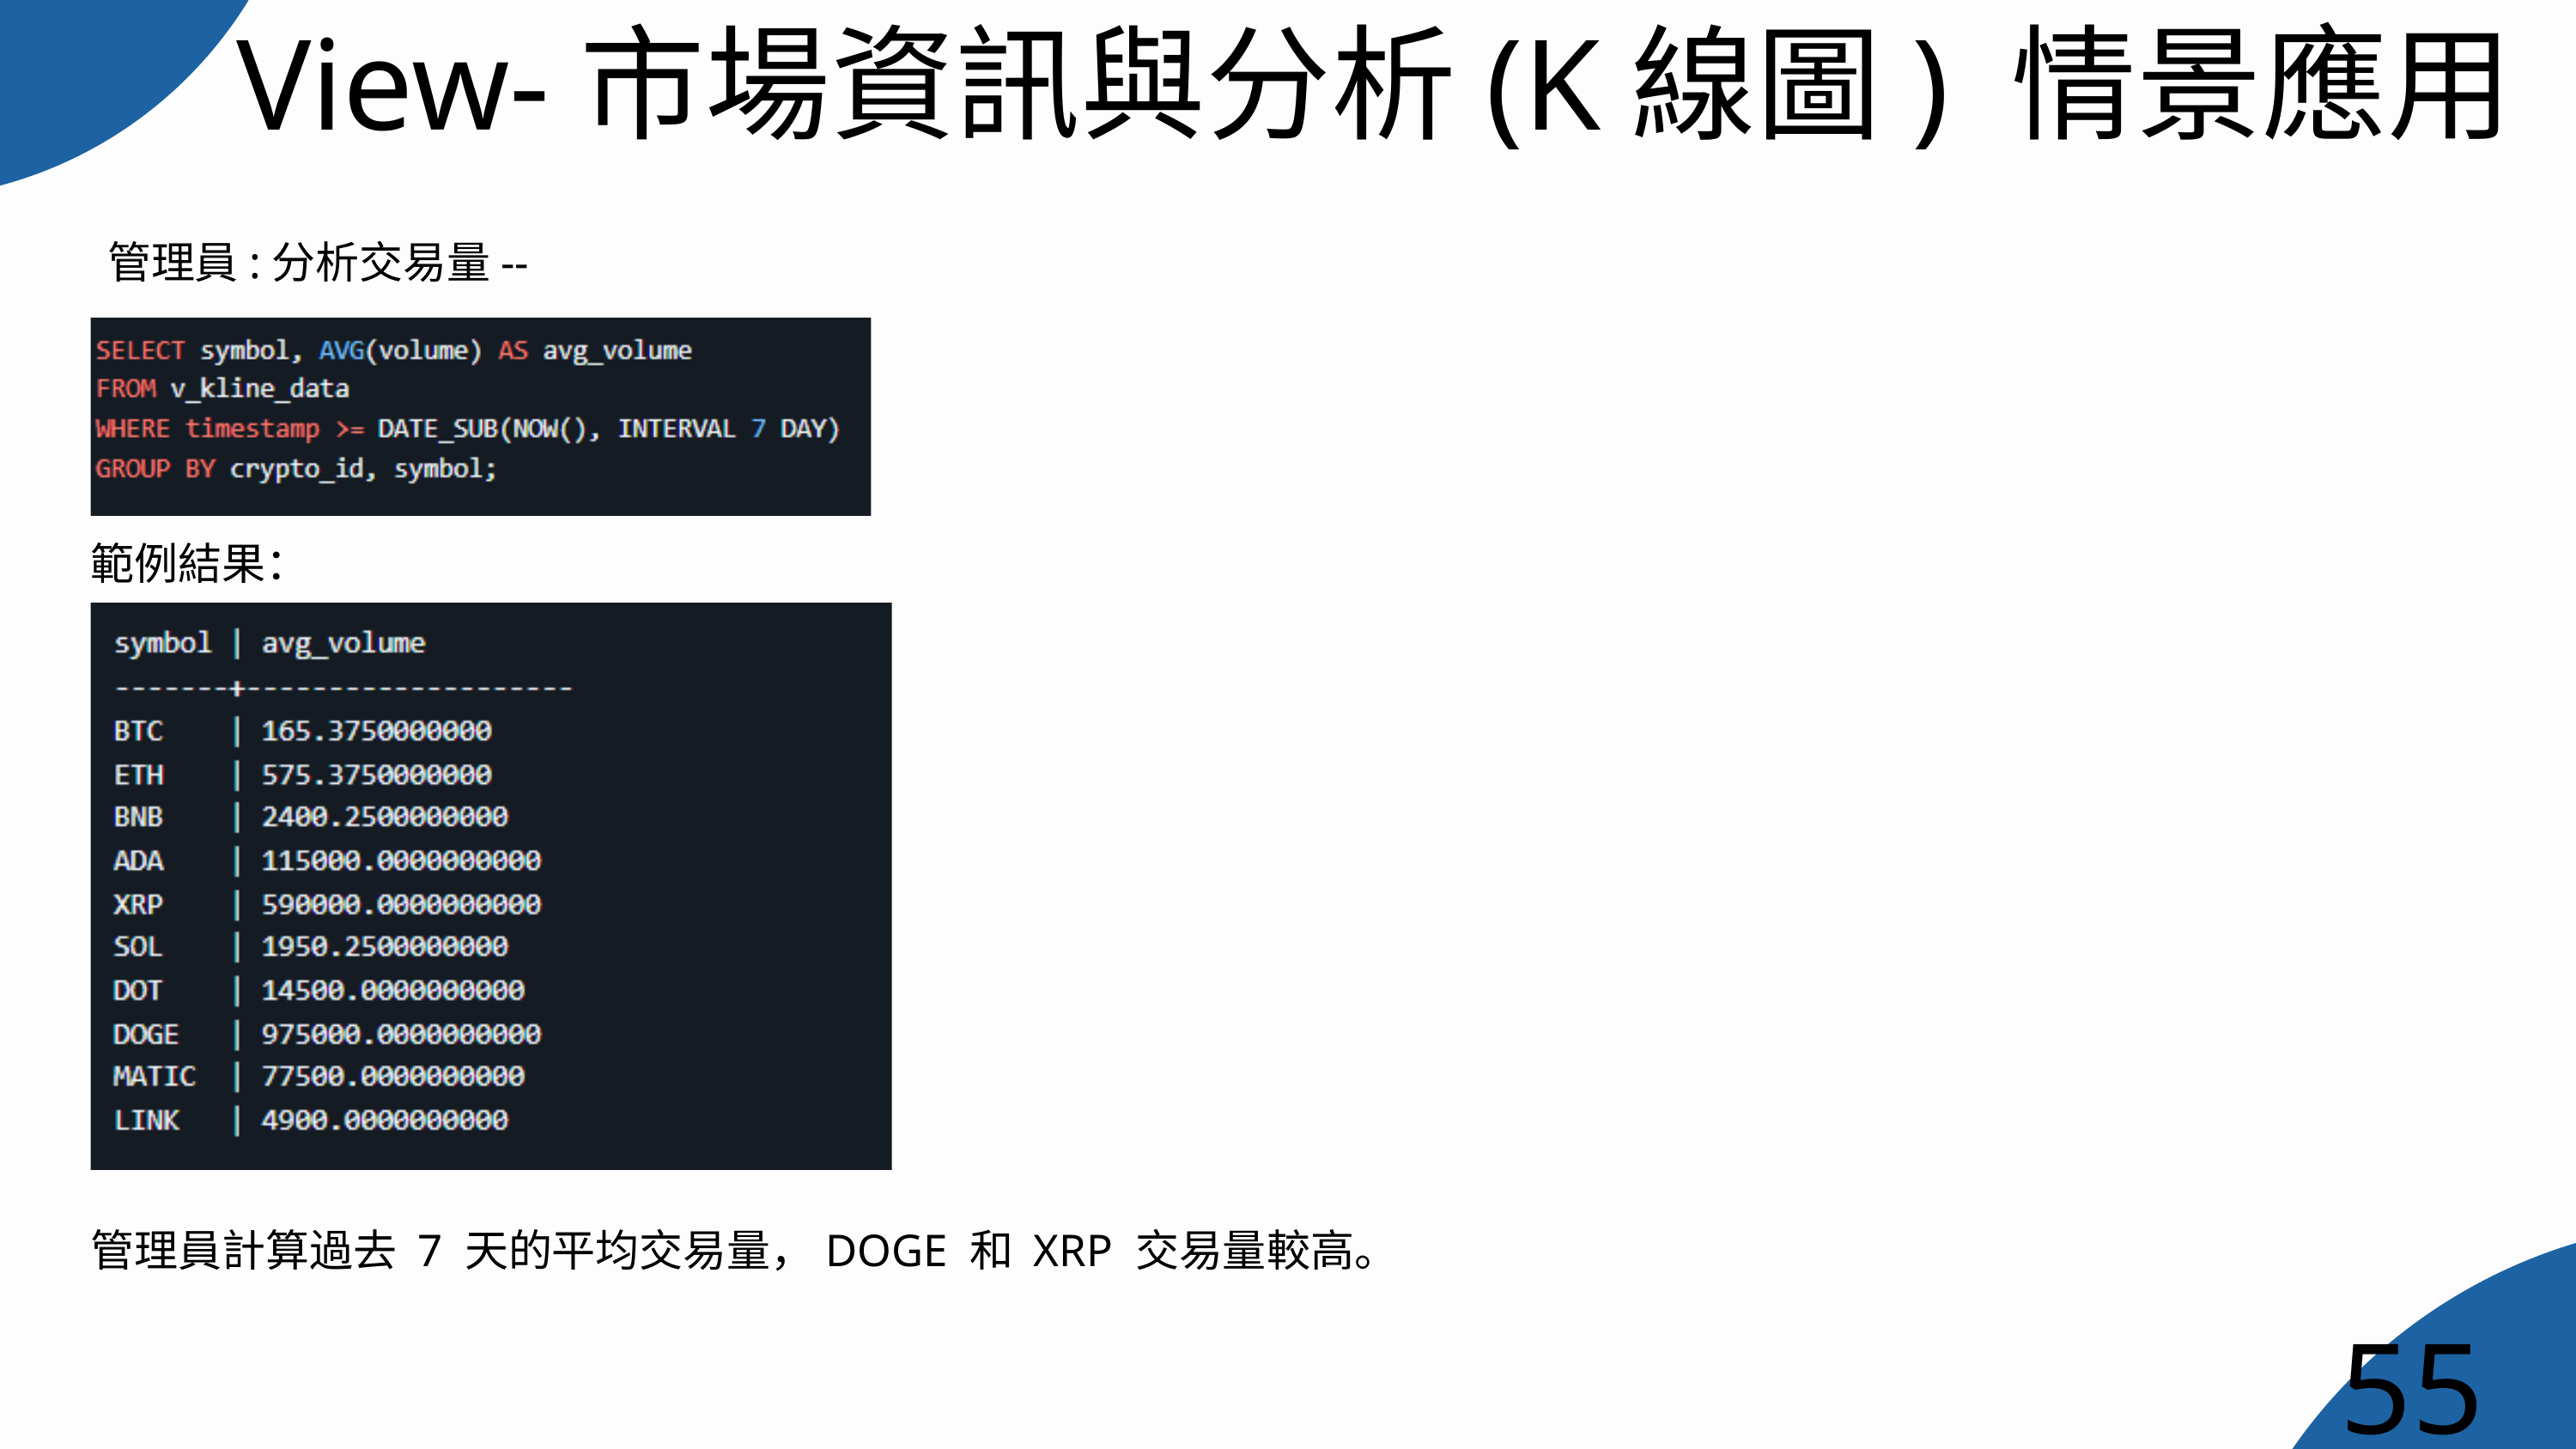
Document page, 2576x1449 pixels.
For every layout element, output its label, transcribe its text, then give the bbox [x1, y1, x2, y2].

text_box View-市場資訊與分析(K線圖) 情景應用 [313, 0, 2576, 155]
text_box [90, 603, 892, 1170]
text_box 範例結果： [90, 526, 1770, 589]
text_box [90, 318, 872, 516]
text_box 管理員:分析交易量-- [100, 226, 537, 288]
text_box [0, 0, 311, 200]
text_box 管理員計算過去 7 天的平均交易量，DOGE 和 XRP 交易量較高。 [90, 1214, 1406, 1276]
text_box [2197, 1220, 2576, 1449]
